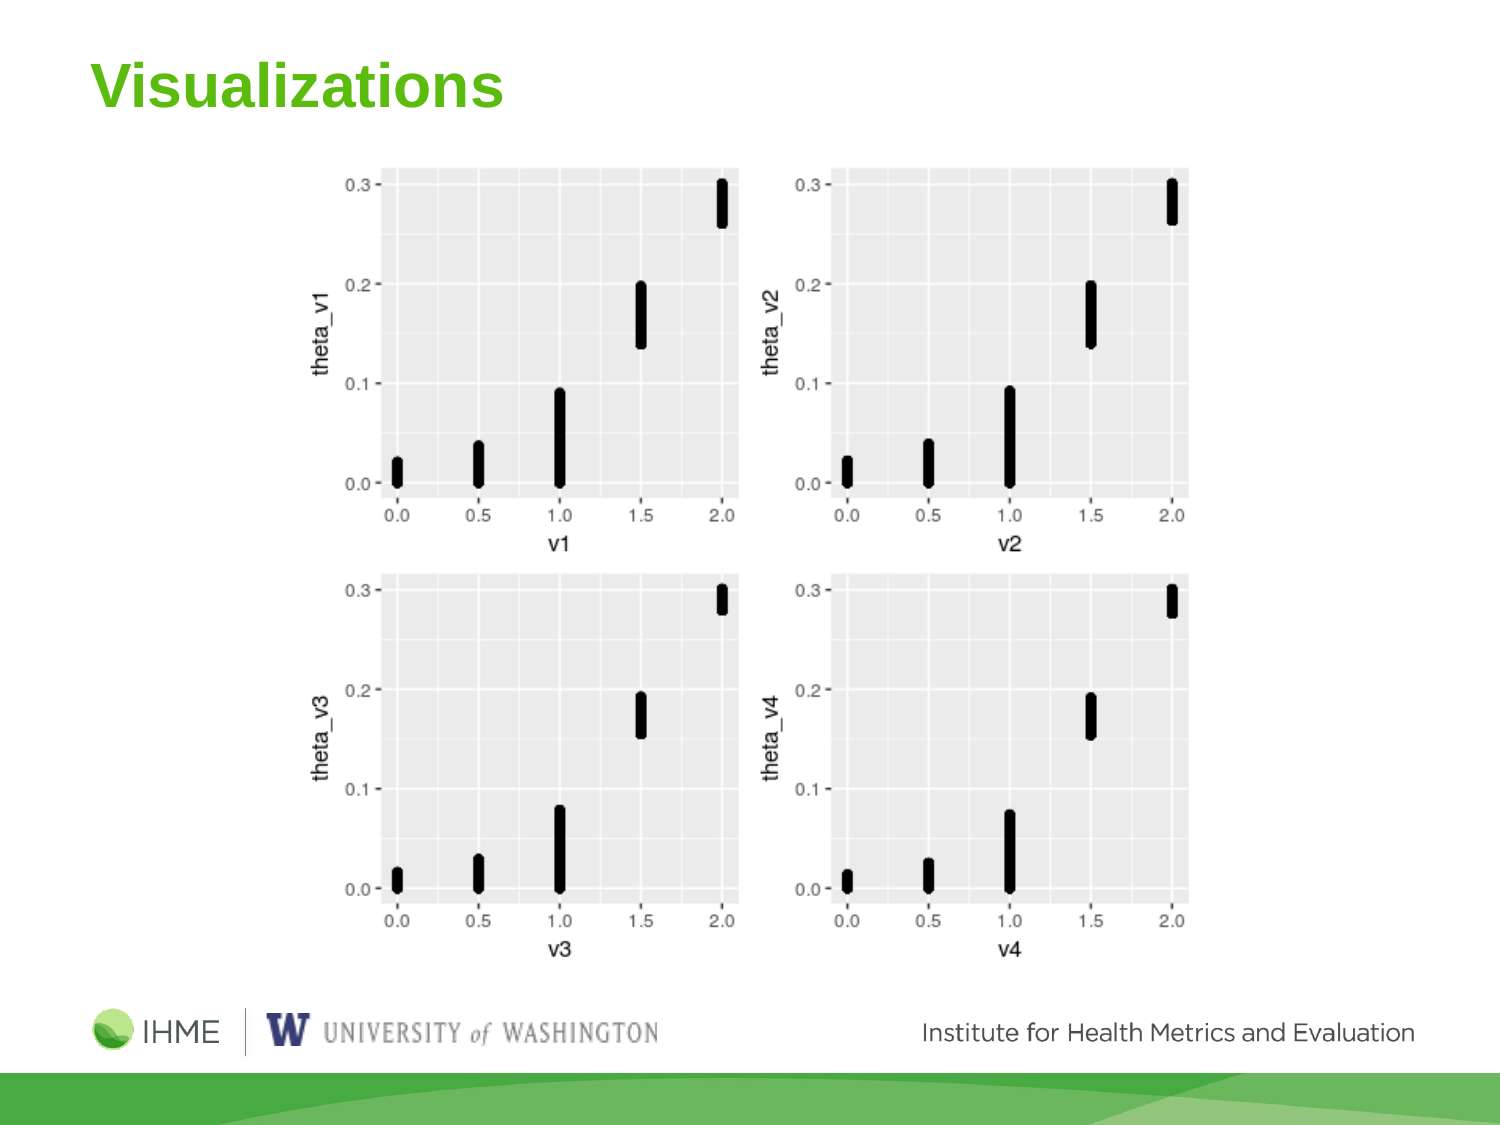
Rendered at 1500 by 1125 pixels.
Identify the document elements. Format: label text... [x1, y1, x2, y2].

picture [299, 157, 1201, 968]
title Visualizations [75, 37, 1419, 128]
picture [92, 1008, 219, 1050]
picture [915, 1015, 1420, 1047]
picture [0, 1073, 1500, 1125]
